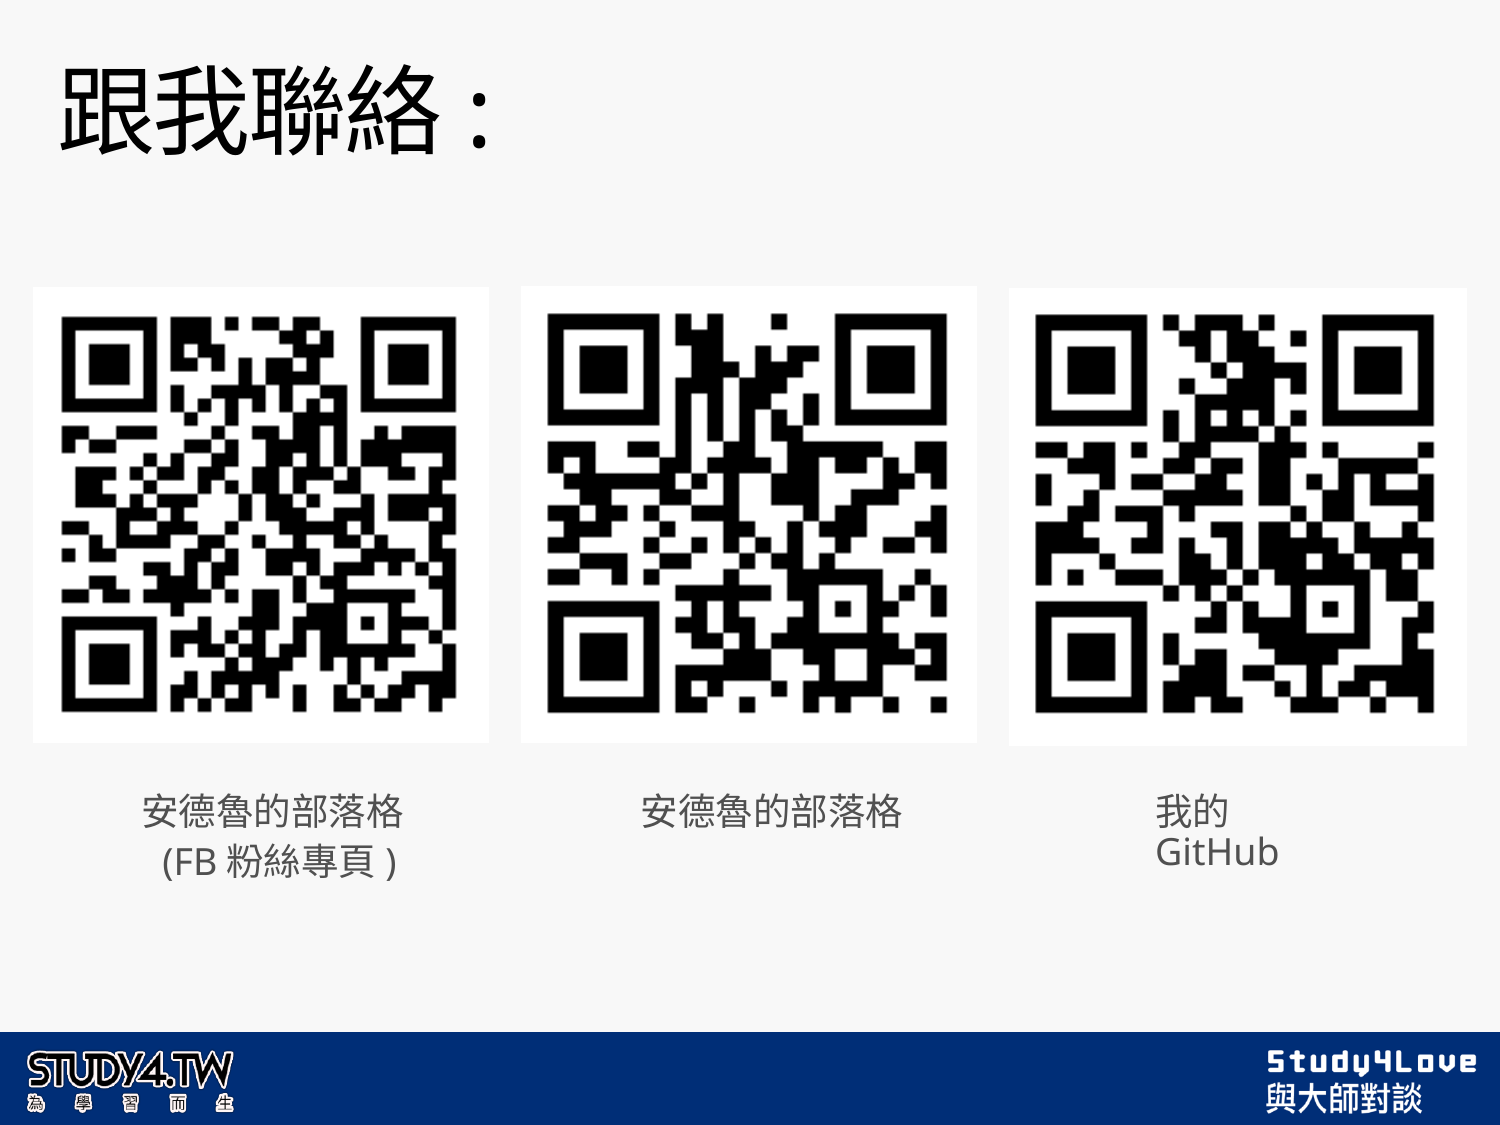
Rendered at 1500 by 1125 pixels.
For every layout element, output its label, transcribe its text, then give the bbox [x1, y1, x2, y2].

picture [521, 286, 977, 743]
text_box 安德魯的部落格 (FB粉絲專頁) [118, 774, 440, 902]
picture [1009, 288, 1467, 746]
picture [32, 287, 489, 743]
text_box 我的 GitHub [1132, 774, 1391, 892]
picture [1258, 1039, 1481, 1122]
picture [19, 1040, 242, 1117]
text_box 安德魯的部落格 [618, 774, 933, 852]
title 跟我聯絡: [33, 47, 1468, 196]
